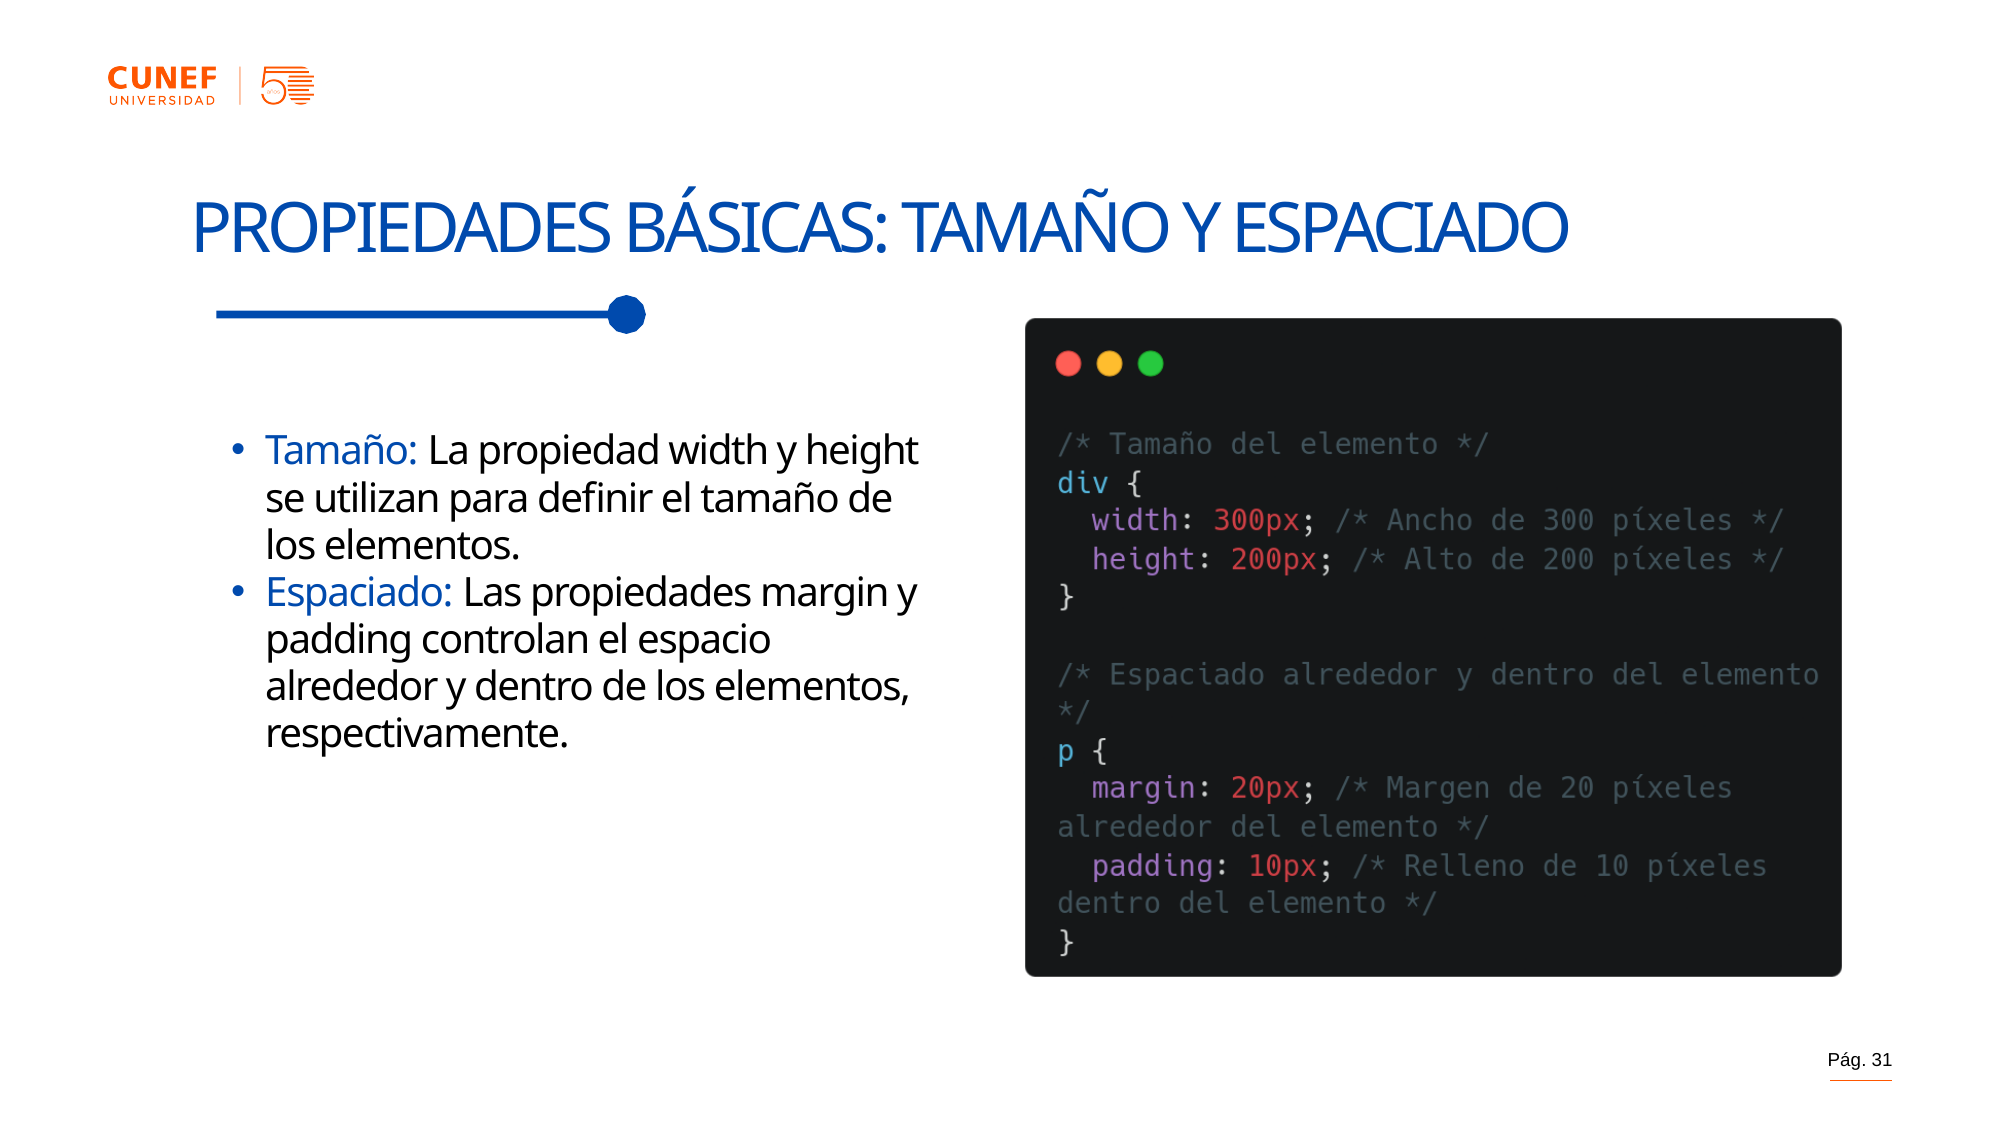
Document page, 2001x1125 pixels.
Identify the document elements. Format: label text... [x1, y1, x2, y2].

text_box [909, 203, 1956, 1092]
text_box PROPIEDADES BÁSICAS: TAMAÑO Y ESPACIADO [190, 169, 1793, 267]
text_box Tamaño: La propiedad width y height se utilizan para definir el tamaño de los elementos. Espaciado: Las propiedades margin y padding controlan el espacio alrededor y dentro de los elementos, respectivamente. [196, 425, 942, 804]
text_box [216, 304, 637, 325]
picture [108, 66, 314, 105]
